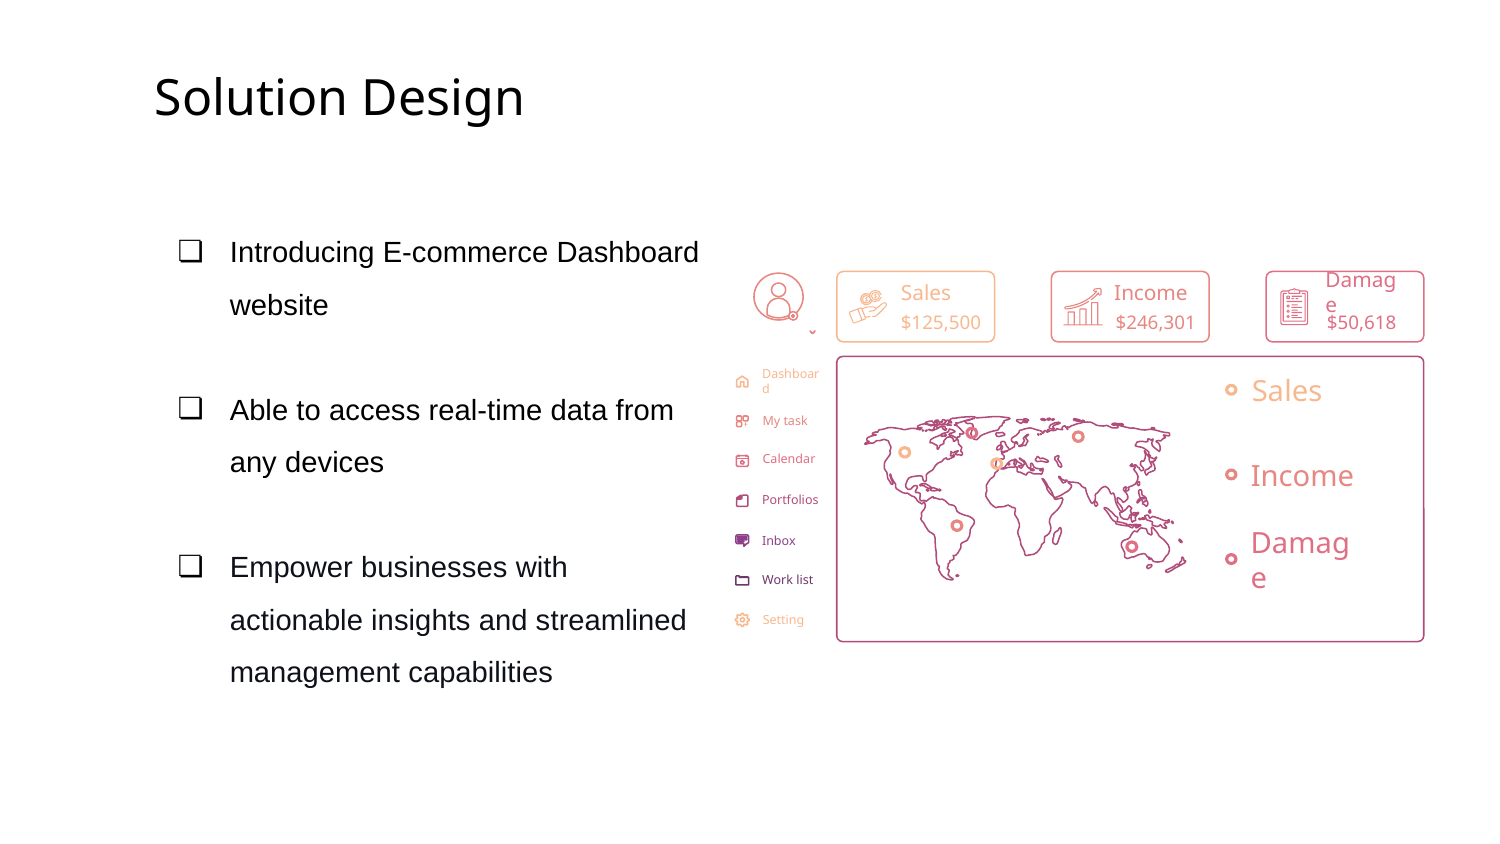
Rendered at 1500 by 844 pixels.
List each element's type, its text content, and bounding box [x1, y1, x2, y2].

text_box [735, 272, 823, 628]
title Solution Design [139, 60, 791, 130]
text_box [1051, 271, 1210, 343]
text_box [864, 380, 1363, 581]
text_box [836, 356, 1424, 642]
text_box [836, 271, 995, 343]
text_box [1265, 271, 1425, 343]
text_box Introducing E-commerce Dashboard website Able to access real-time data from any devices Empower businesses with actionable insights and streamlined management capabilities [139, 201, 721, 786]
